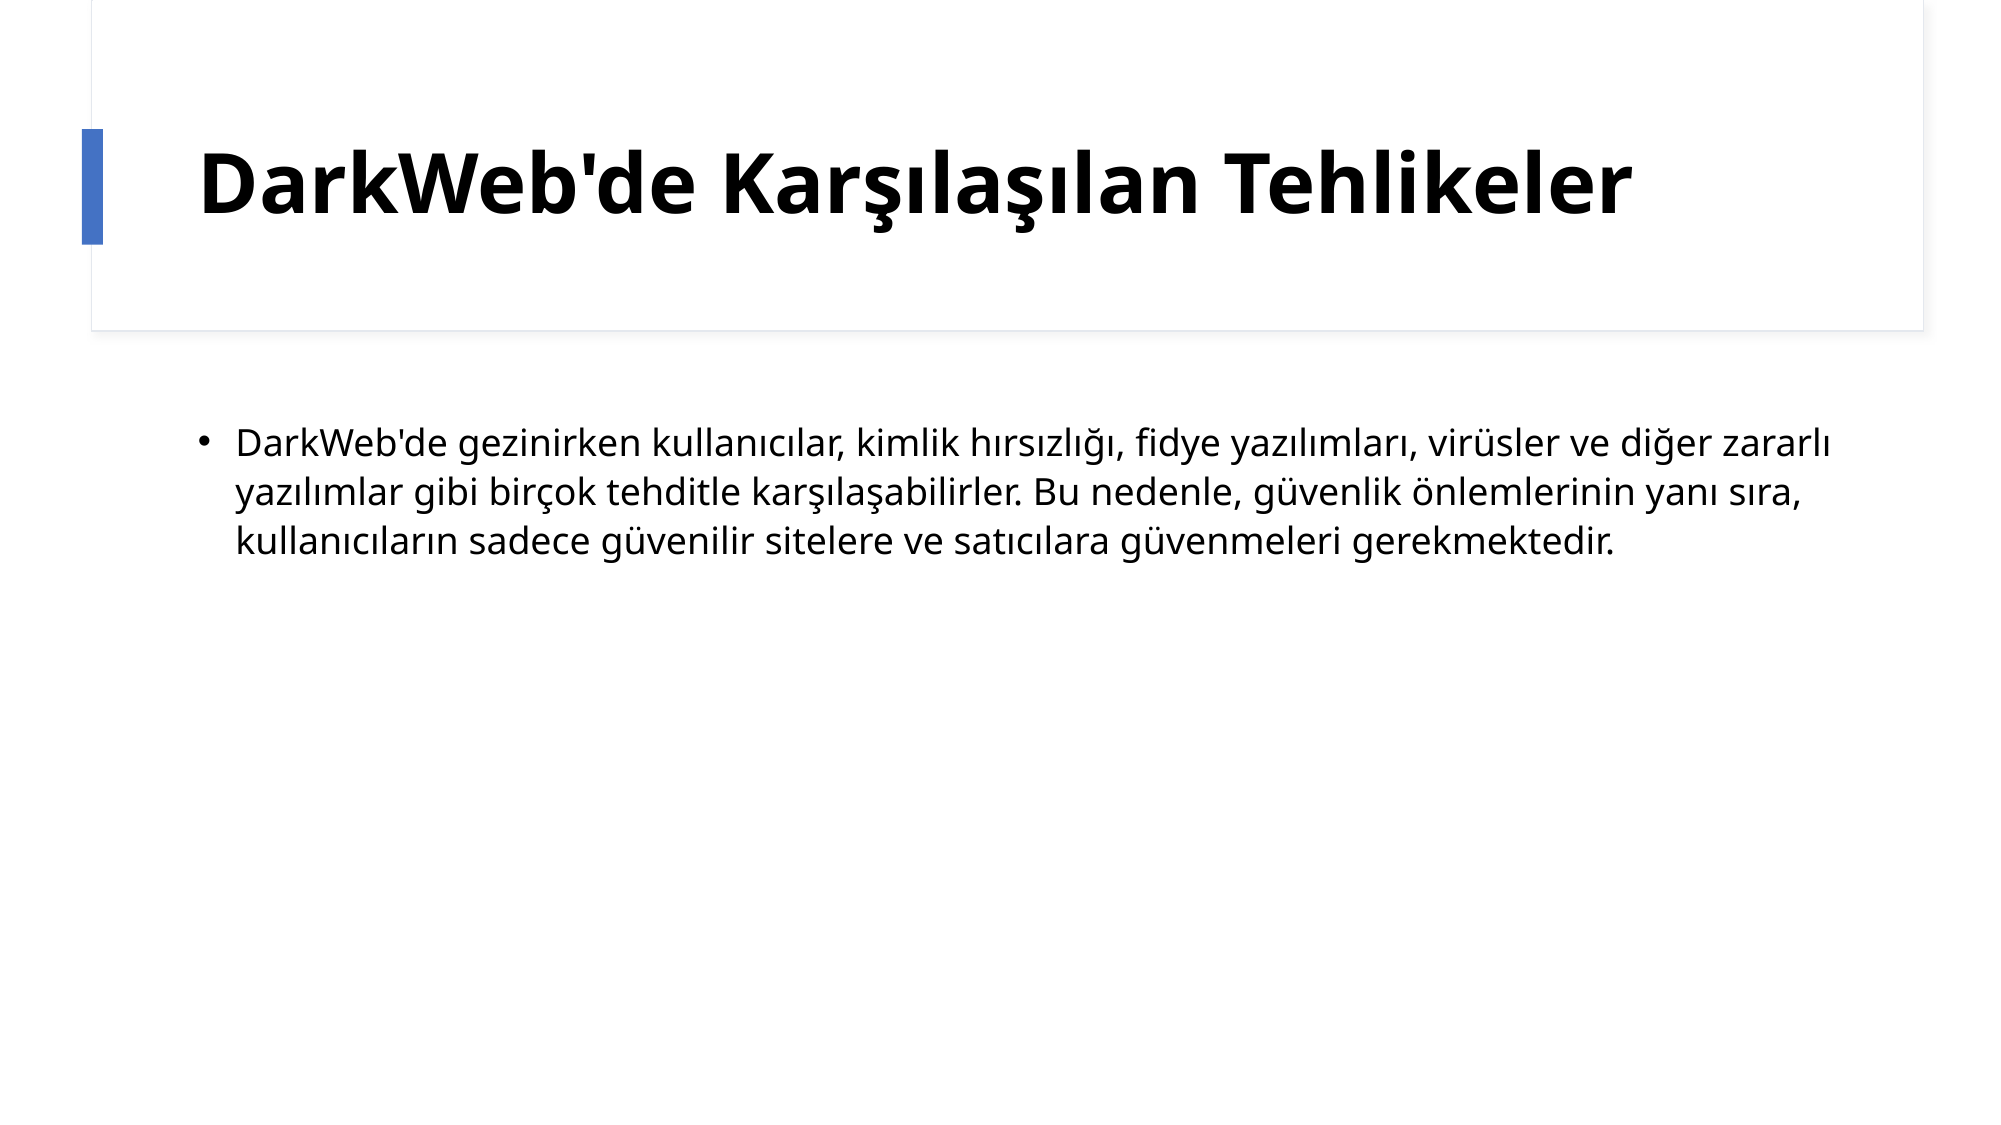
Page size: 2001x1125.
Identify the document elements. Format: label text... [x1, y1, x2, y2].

list DarkWeb'de gezinirken kullanıcılar, kimlik hırsızlığı, fidye yazılımları, virüsler ve diğer zararlı yazılımlar gibi birçok tehditle karşılaşabilirler. Bu nedenle, güvenlik önlemlerinin yanı sıra, kullanıcıların sadece güvenilir sitelere ve satıcılara güvenmeleri gerekmektedir. [183, 406, 1851, 1013]
title DarkWeb'de Karşılaşılan Tehlikeler [183, 90, 1851, 284]
